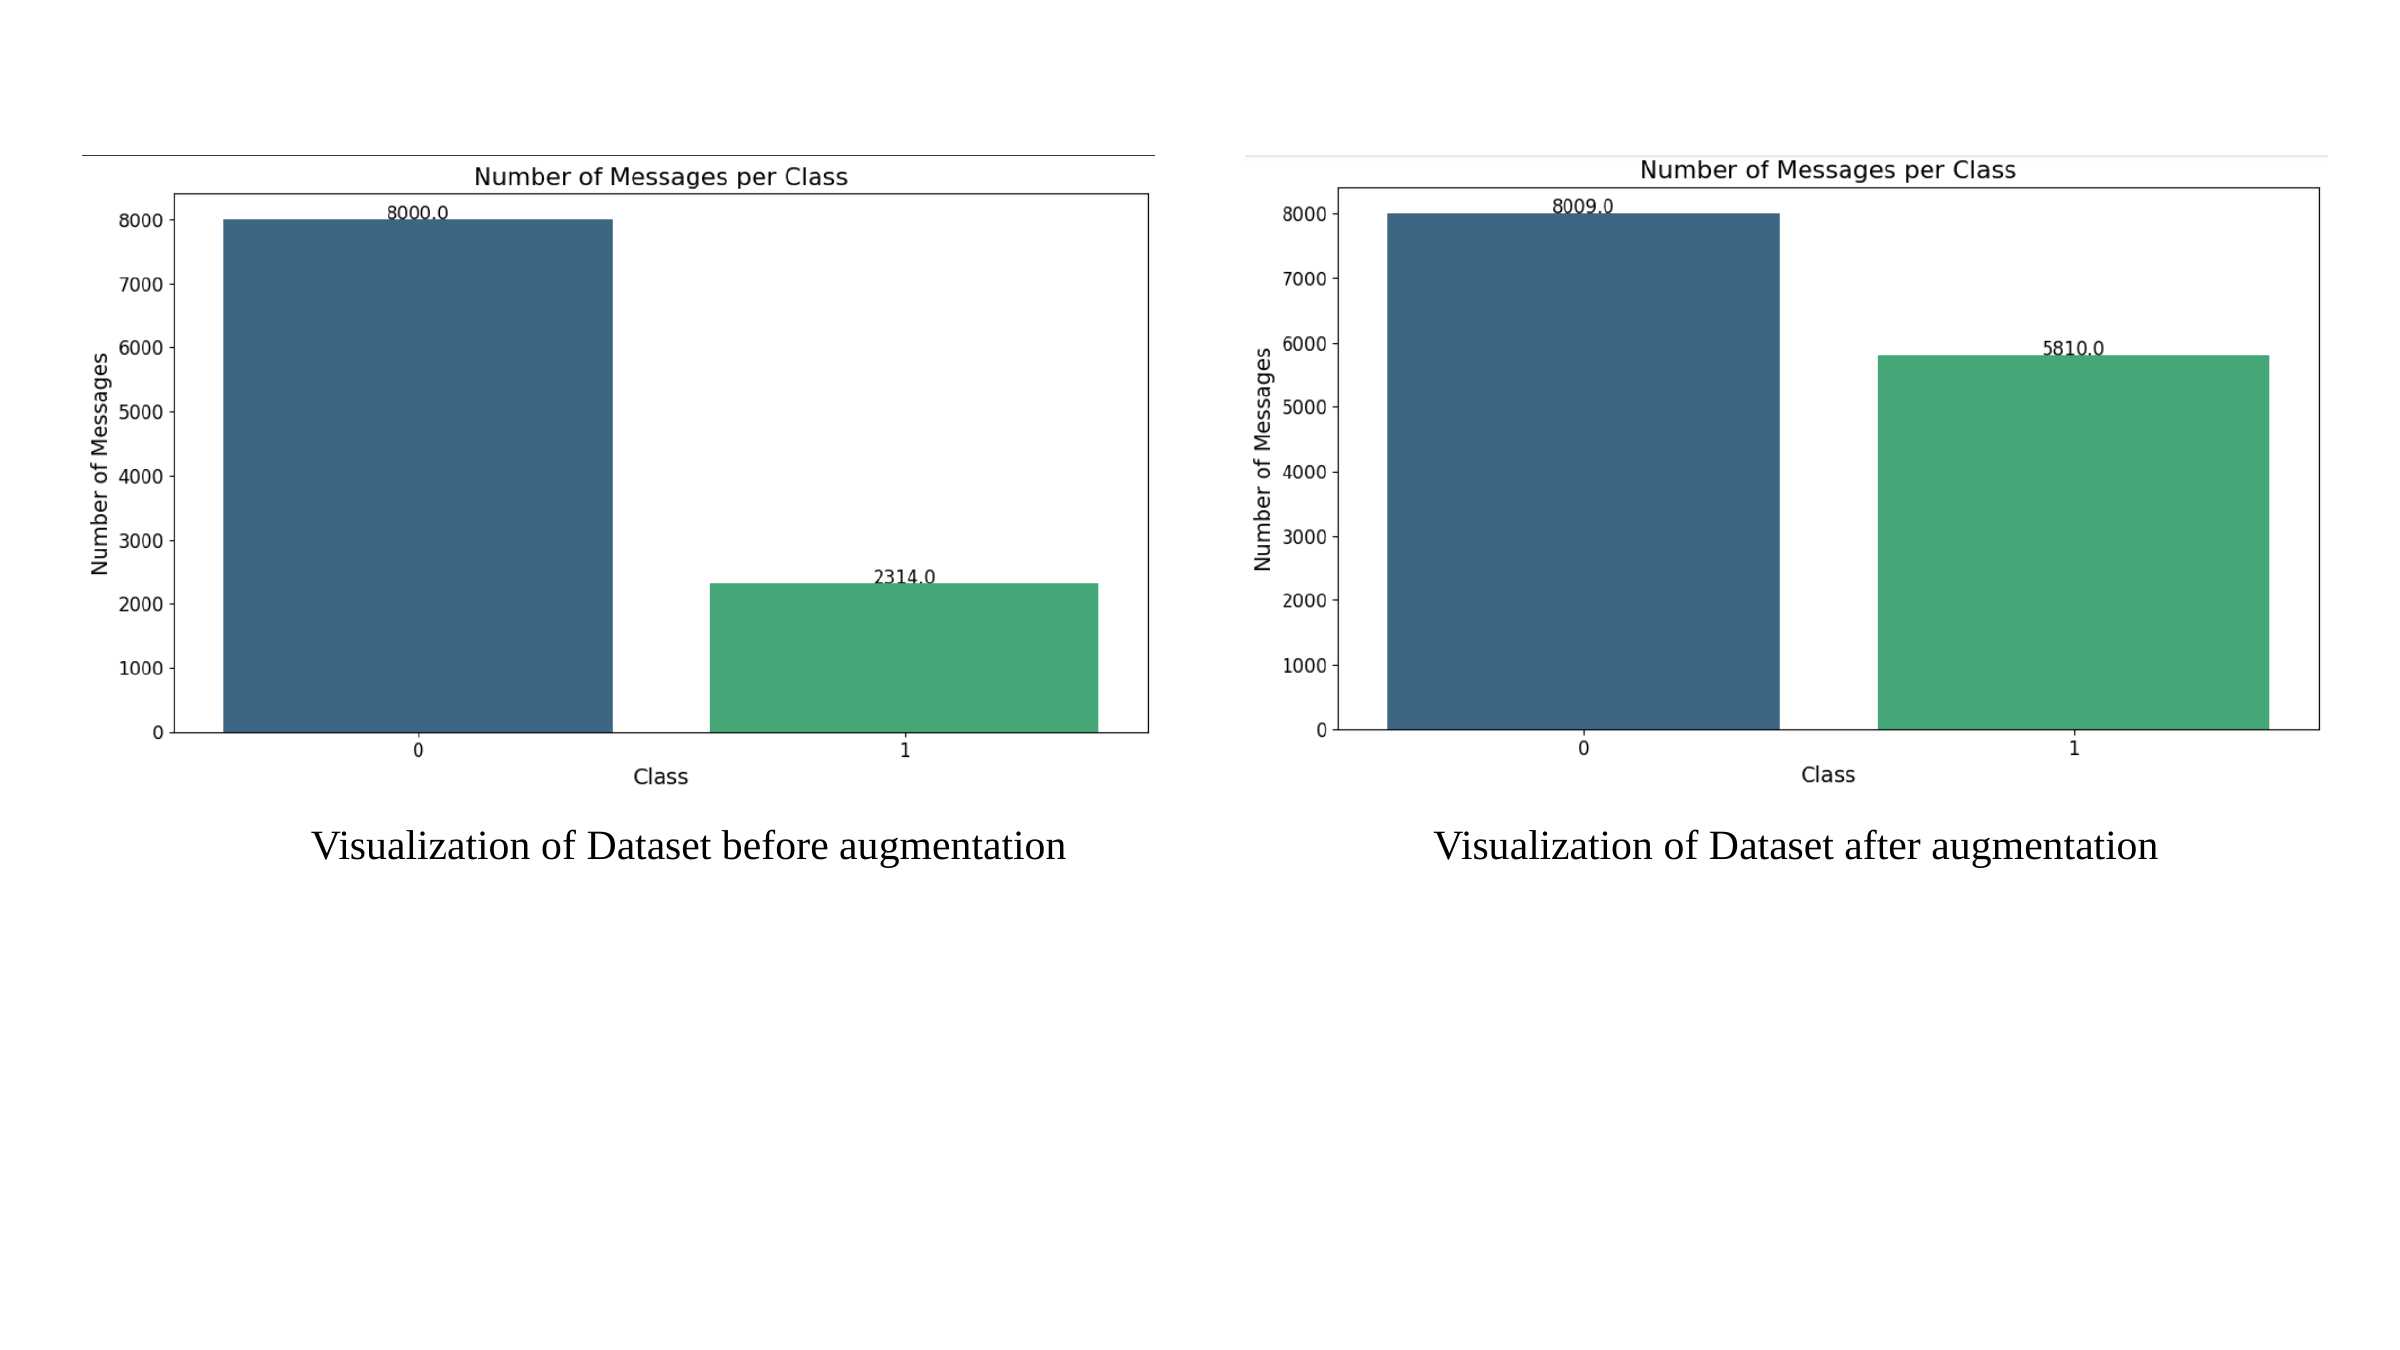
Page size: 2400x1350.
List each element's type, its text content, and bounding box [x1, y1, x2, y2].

picture [1245, 155, 2328, 796]
picture [82, 155, 1155, 796]
text_box Visualization of Dataset before augmentation [296, 810, 1098, 876]
text_box Visualization of Dataset after augmentation [1418, 810, 2220, 876]
